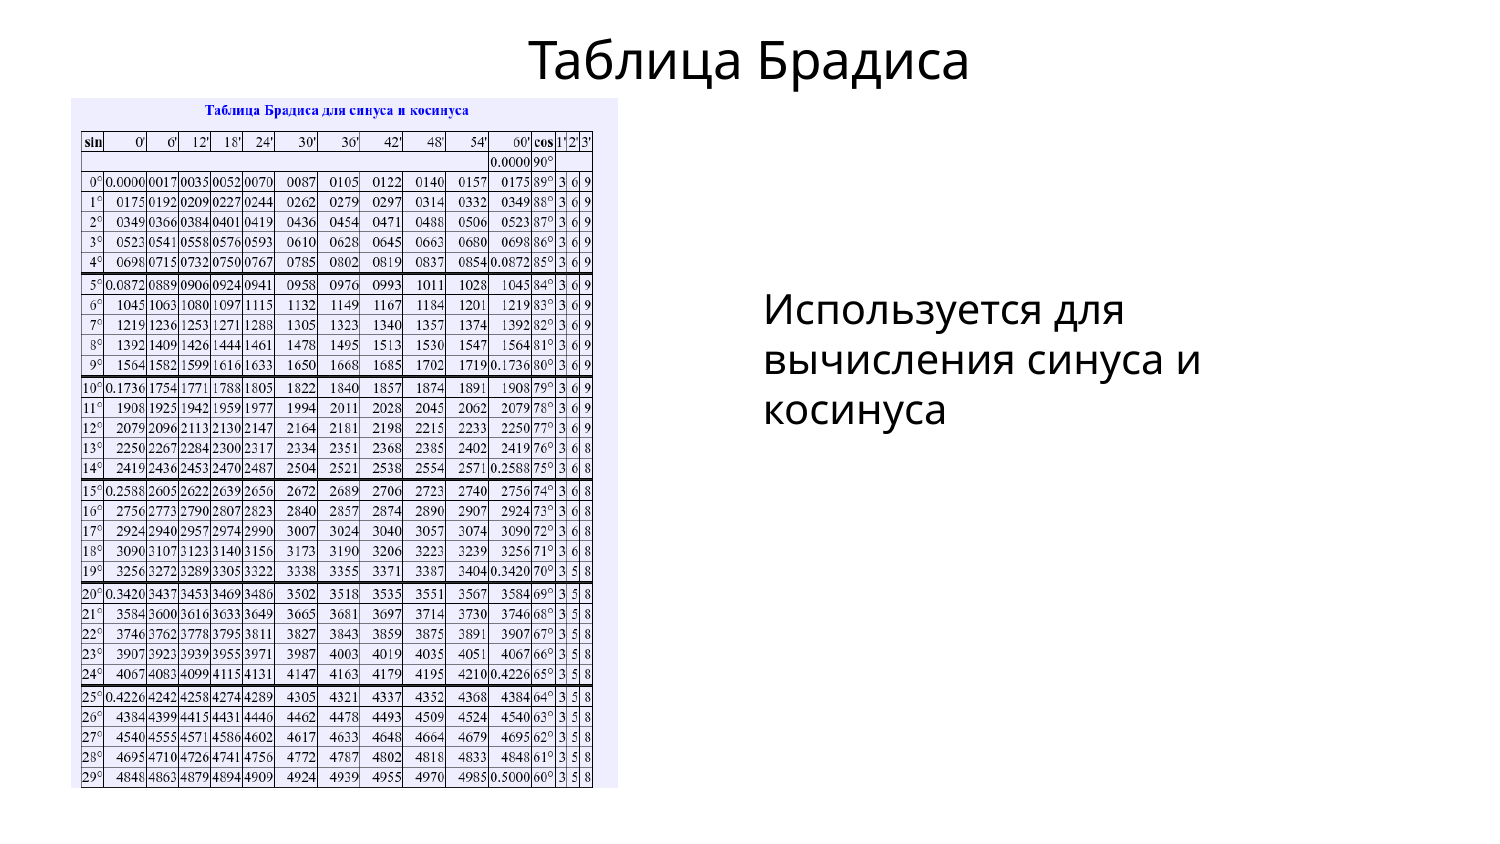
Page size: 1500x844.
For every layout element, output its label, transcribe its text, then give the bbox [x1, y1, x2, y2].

title Таблица Брадиса [51, 11, 1449, 106]
picture [71, 98, 618, 788]
text_box Используется для вычисления синуса и косинуса [672, 267, 1323, 448]
